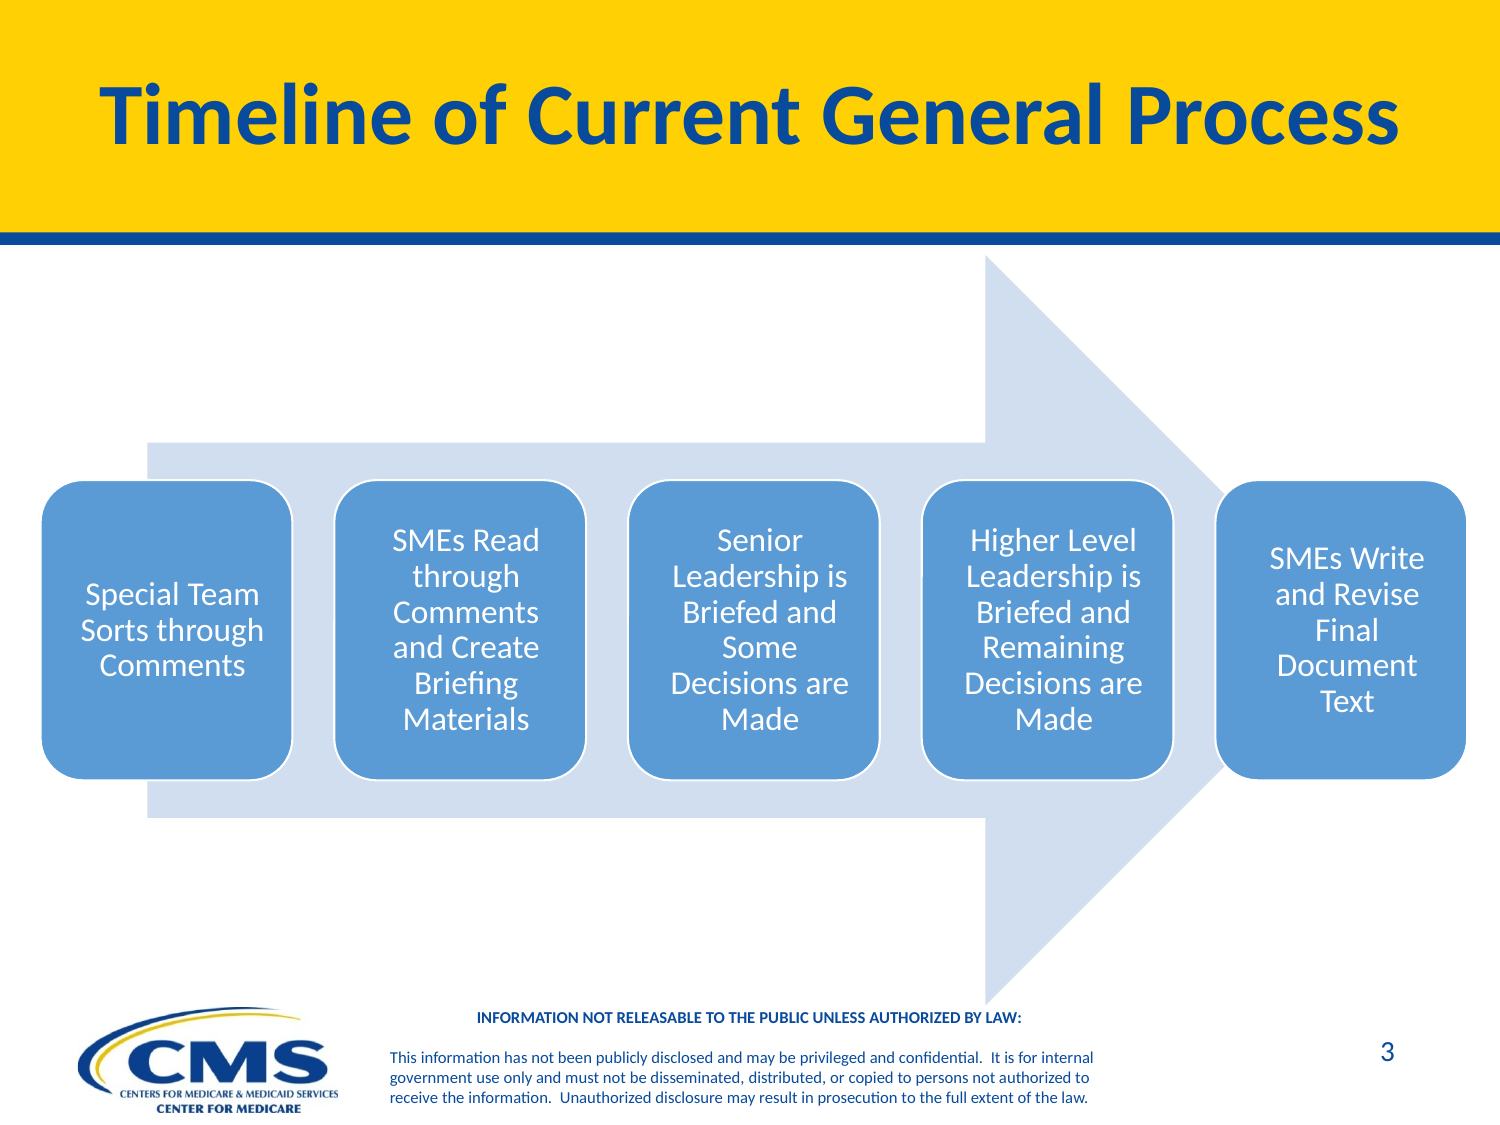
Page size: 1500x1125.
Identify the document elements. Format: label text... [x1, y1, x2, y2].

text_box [40, 255, 1468, 1006]
title Timeline of Current General Process [0, 0, 1500, 233]
picture [77, 1007, 338, 1113]
